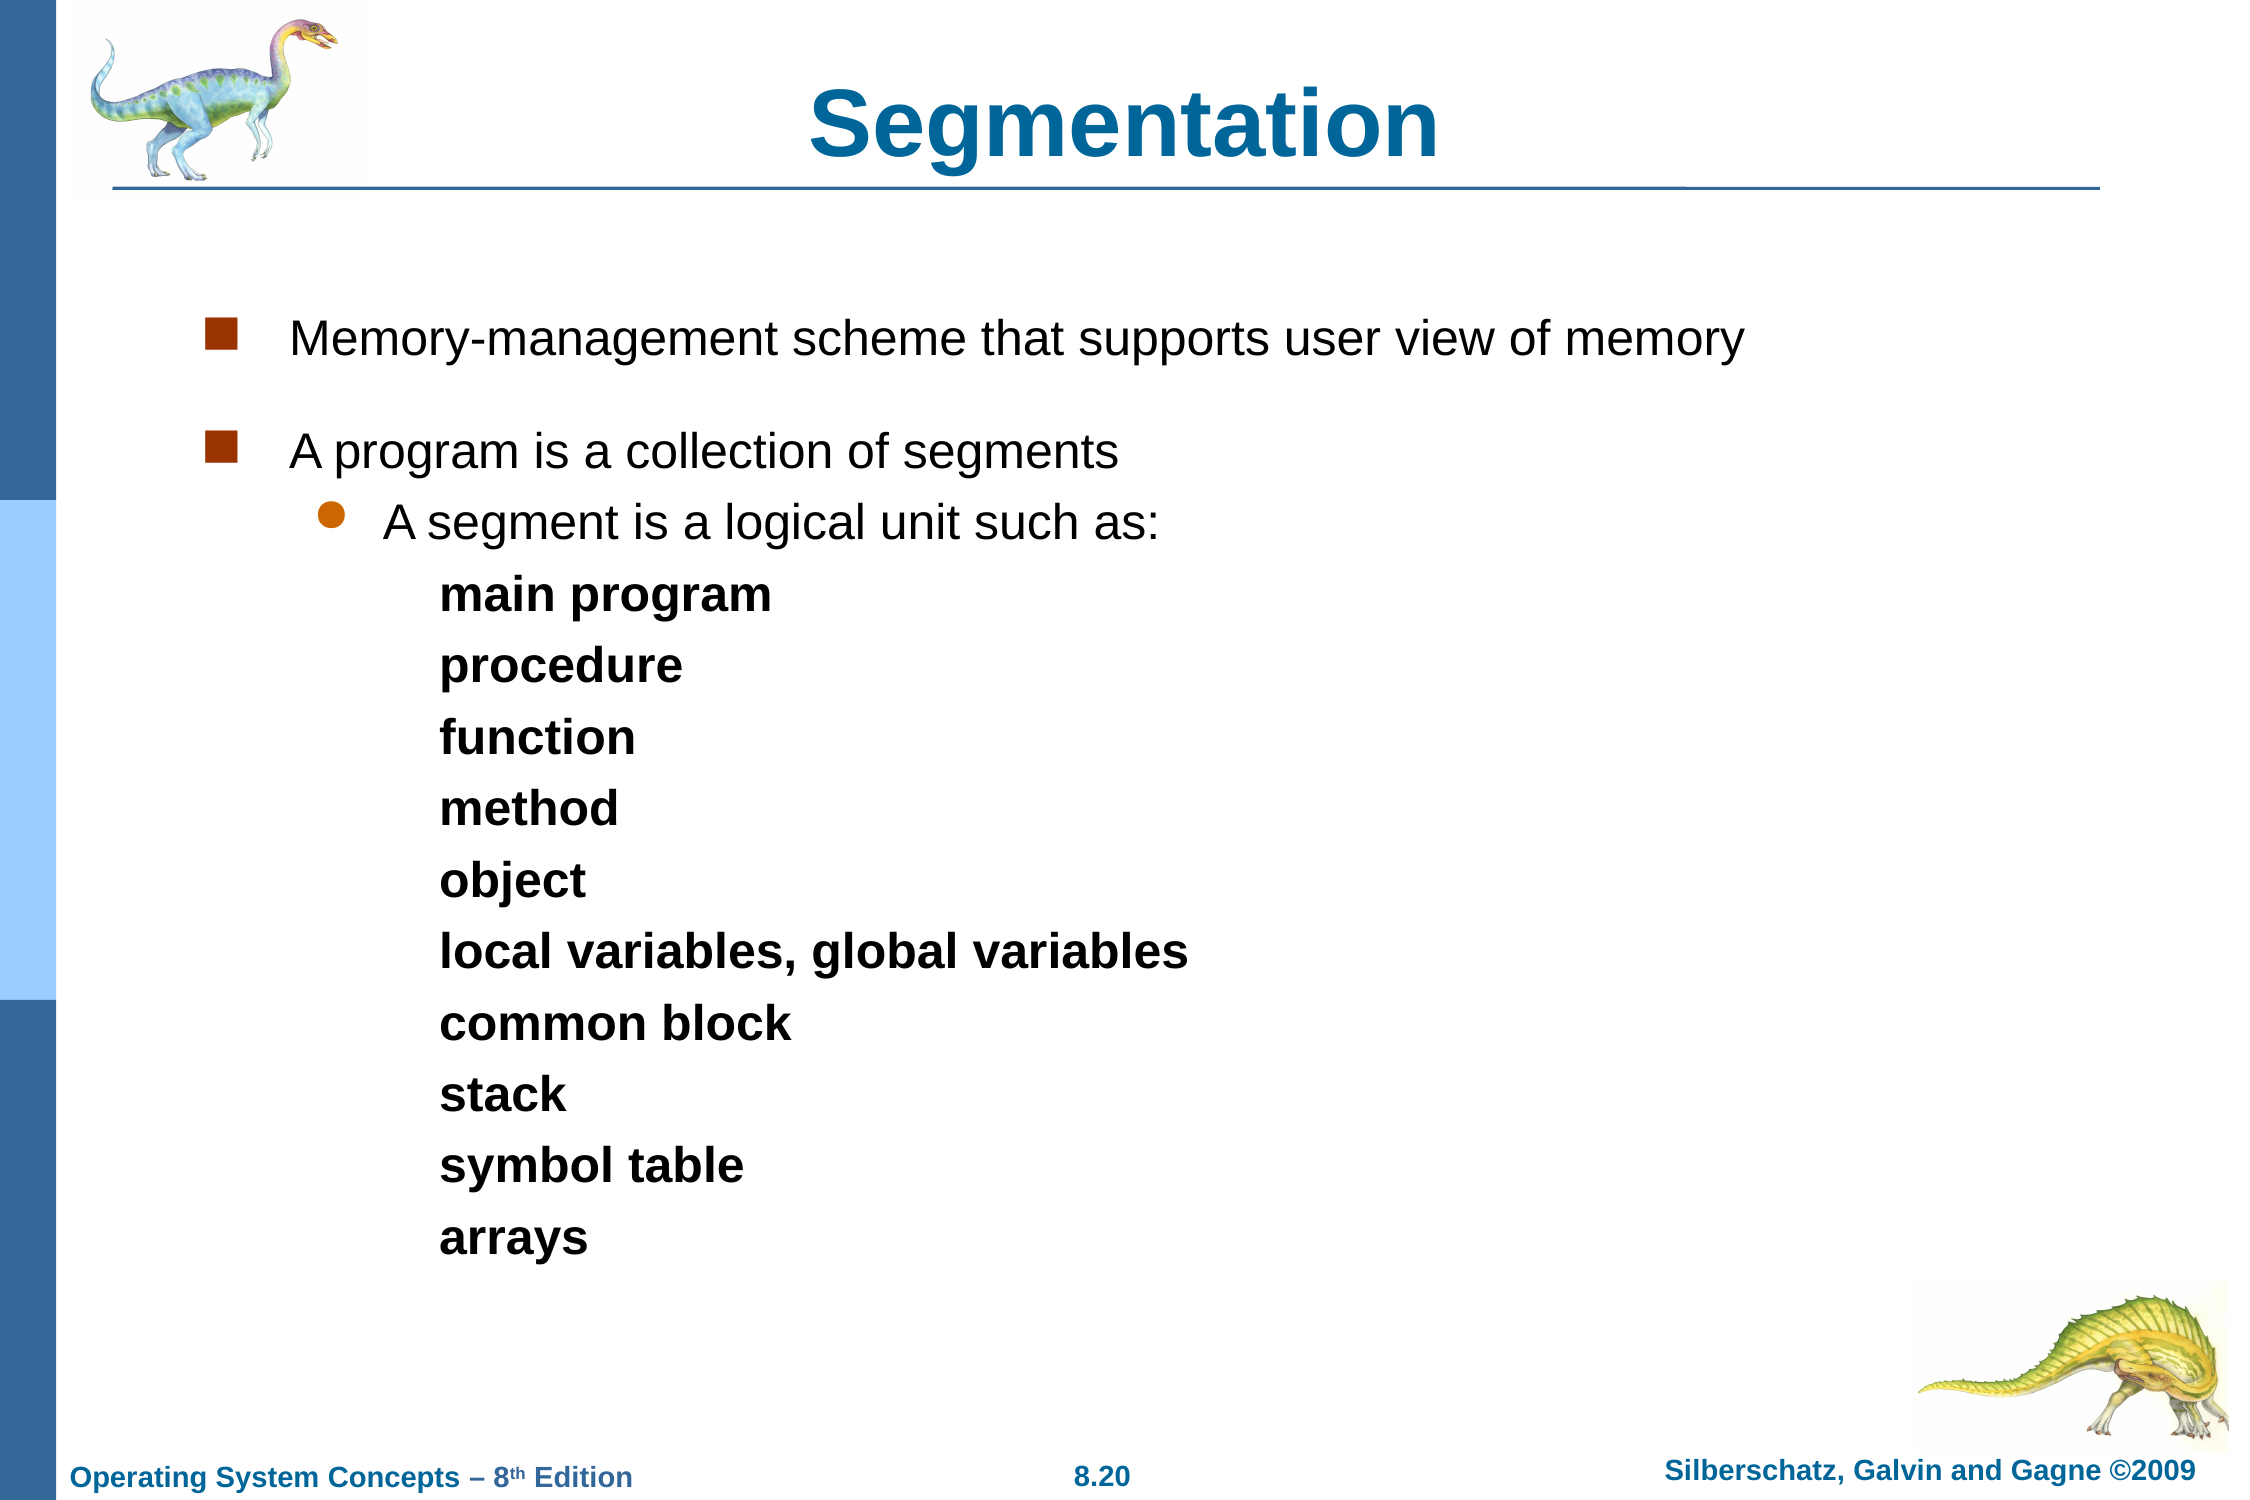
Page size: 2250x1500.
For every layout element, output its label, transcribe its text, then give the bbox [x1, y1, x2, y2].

picture [70, 0, 365, 199]
picture [1913, 1279, 2229, 1453]
list Memory-management scheme that supports user view of memory A program is a collection of segments A segment is a logical unit such as: main program procedure function method object local variables, global variables common block stack symbol table arrays [187, 301, 2084, 1383]
title Segmentation [112, 60, 2138, 187]
